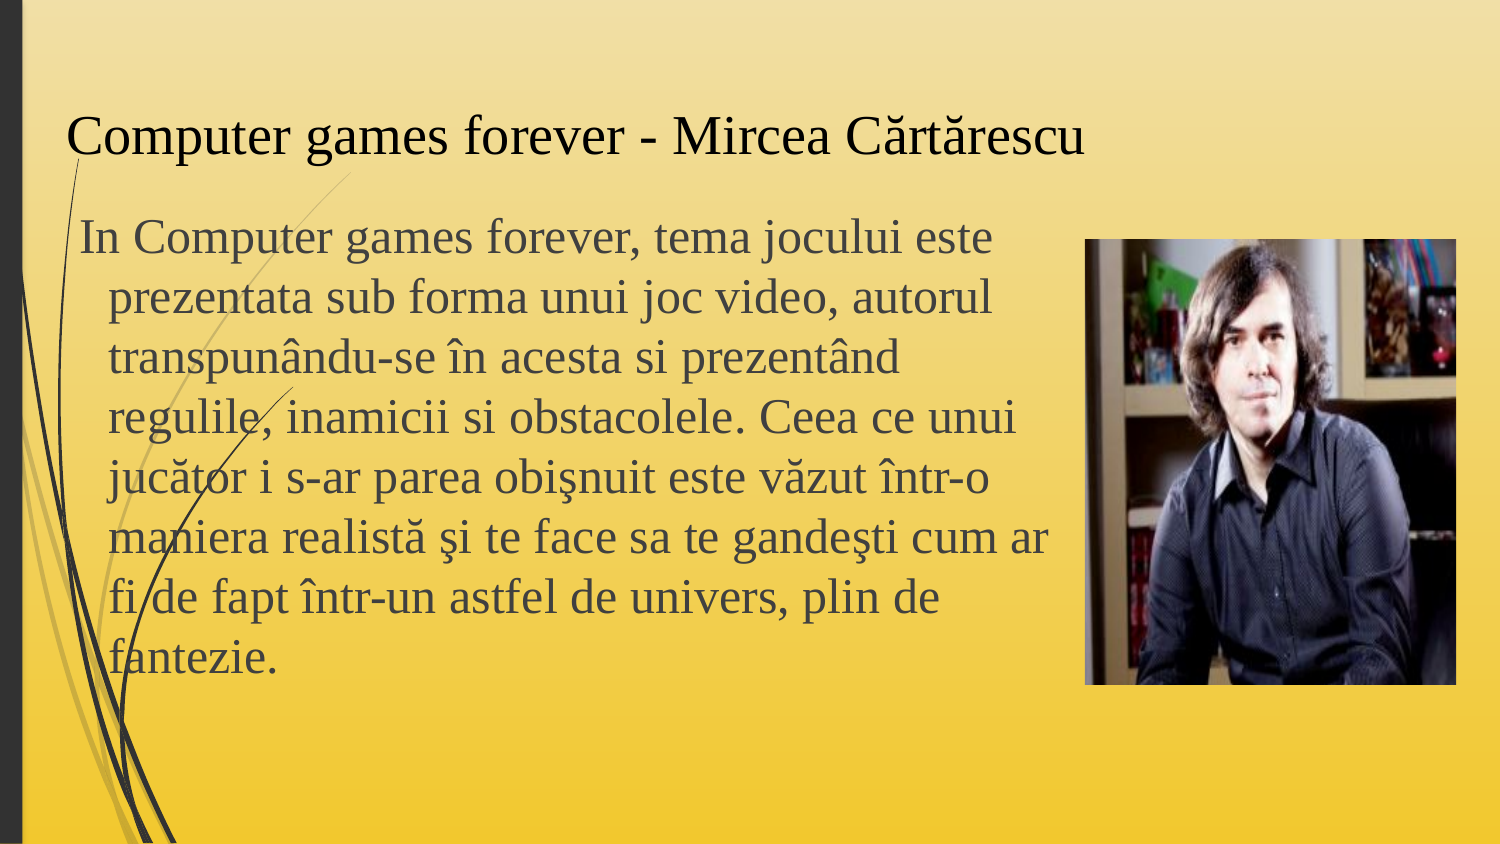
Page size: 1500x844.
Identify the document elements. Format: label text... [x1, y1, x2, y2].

title Computer games forever - Mircea Cărtărescu [51, 72, 1449, 167]
list In Computer games forever, tema jocului este prezentata sub forma unui joc video, autorul transpunându-se în acesta si prezentând regulile, inamicii si obstacolele. Ceea ce unui jucător i s-ar parea obişnuit este văzut într-o maniera realistă şi te face sa te gandeşti cum ar fi de fapt într-un astfel de univers, plin de fantezie. [51, 189, 1085, 750]
picture [1084, 239, 1457, 686]
